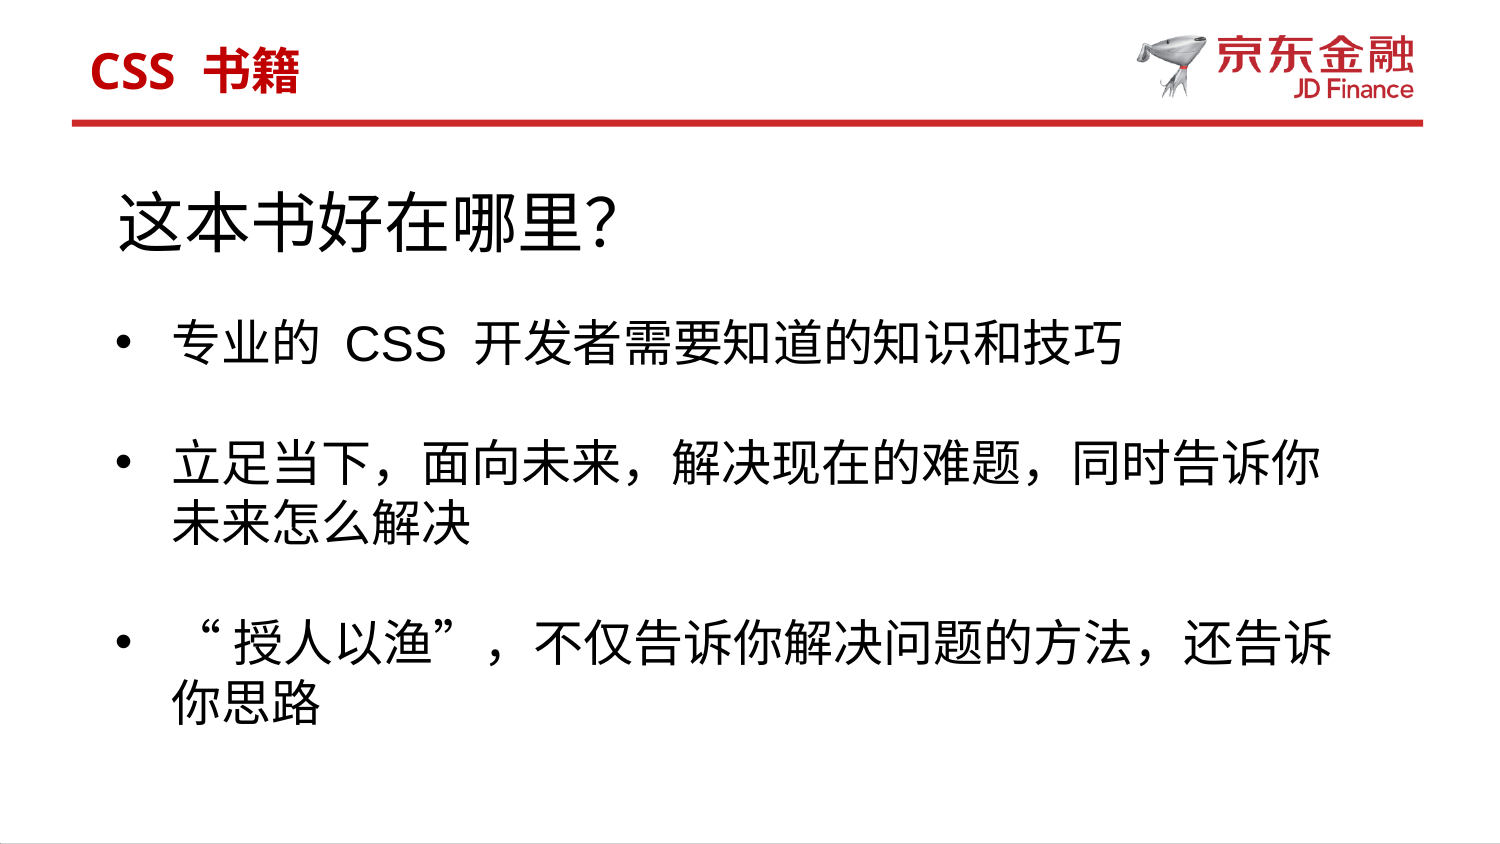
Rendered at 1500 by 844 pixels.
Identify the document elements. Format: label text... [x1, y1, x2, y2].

text_box 这本书好在哪里？ [102, 173, 667, 269]
text_box 专业的 CSS 开发者需要知道的知识和技巧 立足当下，面向未来，解决现在的难题，同时告诉你未来怎么解决 “授人以渔”，不仅告诉你解决问题的方法，还告诉你思路 [100, 303, 1371, 799]
picture [1123, 25, 1434, 106]
text_box CSS 书籍 [75, 32, 317, 107]
